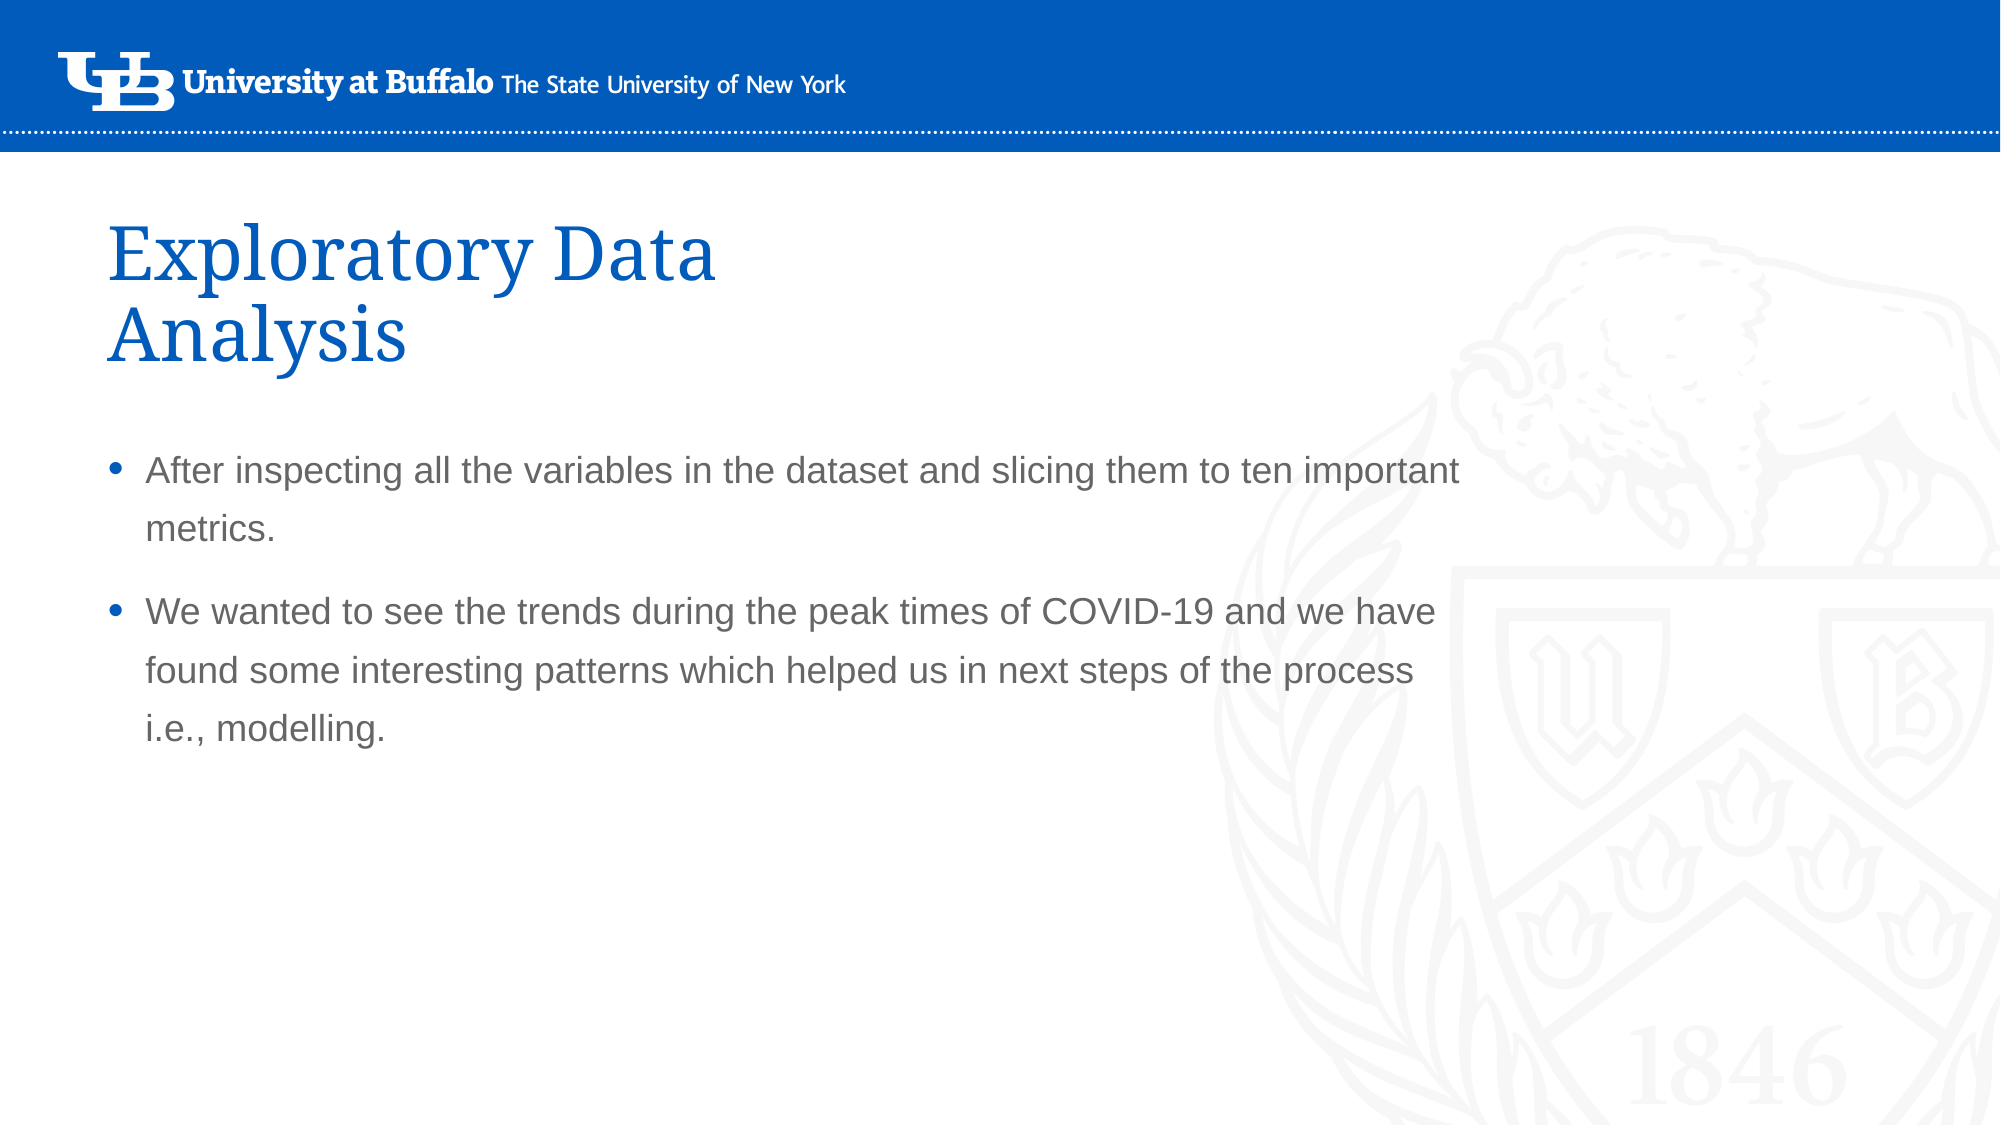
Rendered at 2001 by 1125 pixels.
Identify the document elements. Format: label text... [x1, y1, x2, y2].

list After inspecting all the variables in the dataset and slicing them to ten important metrics. We wanted to see the trends during the peak times of COVID-19 and we have found some interesting patterns which helped us in next steps of the process i.e., modelling. [93, 424, 1487, 1076]
title Exploratory Data Analysis [93, 206, 790, 386]
picture [0, 0, 2001, 1125]
